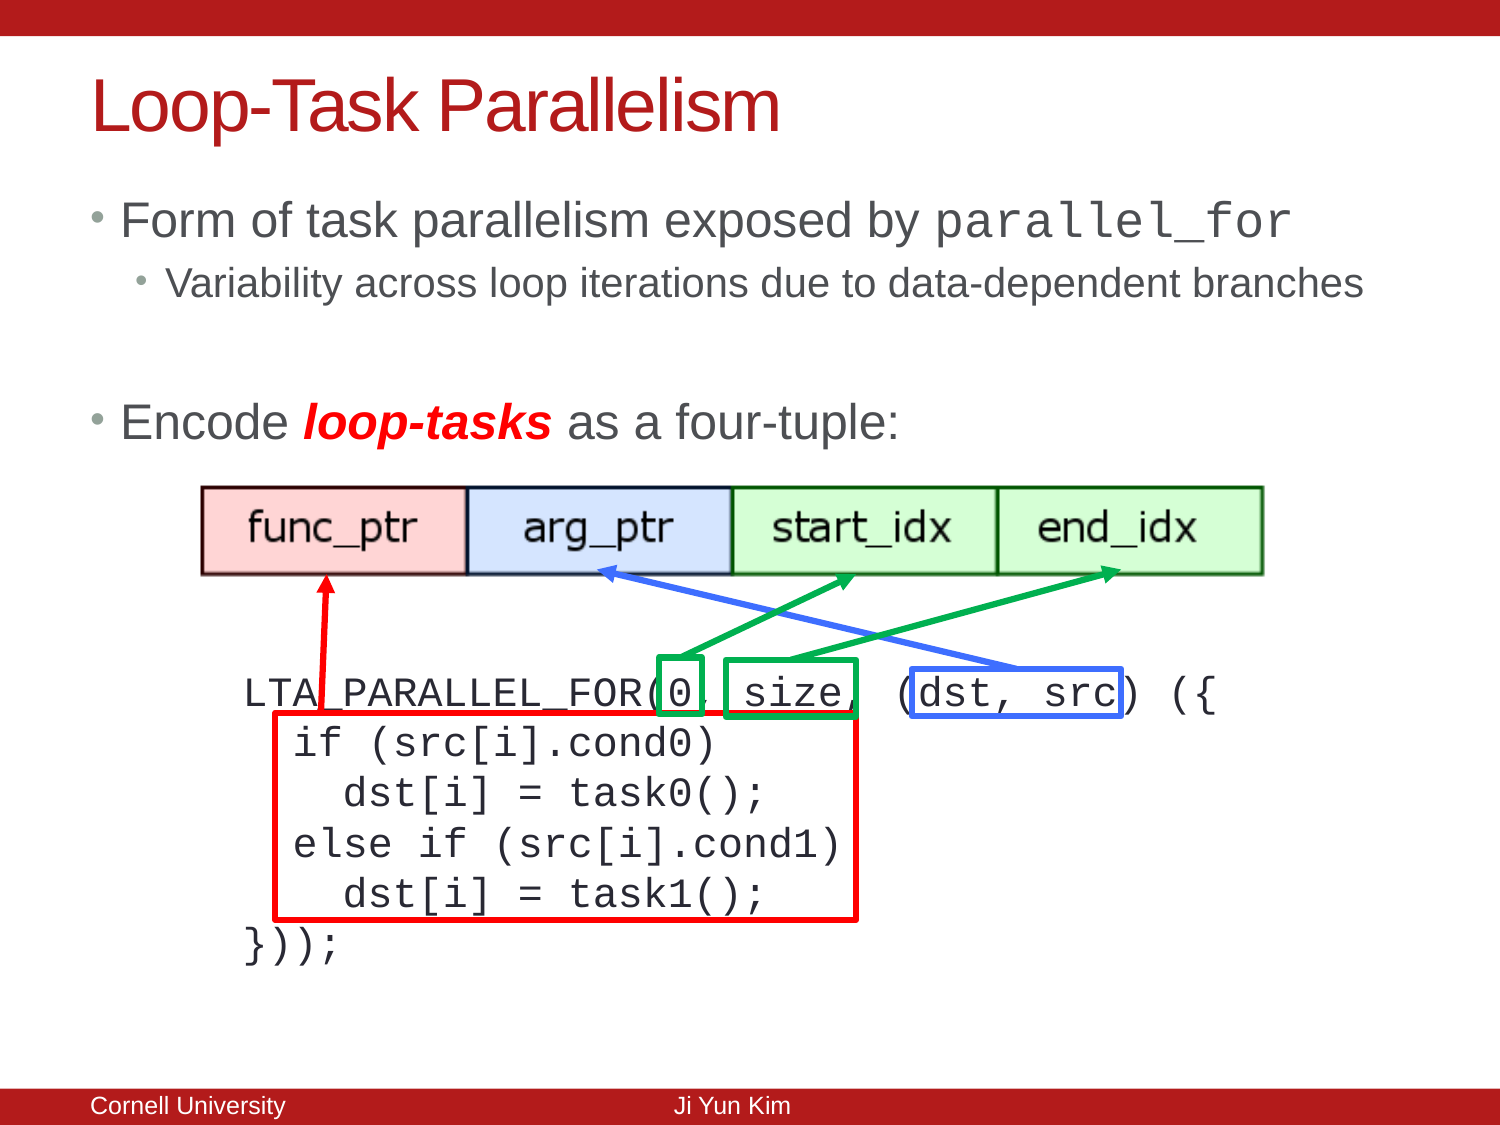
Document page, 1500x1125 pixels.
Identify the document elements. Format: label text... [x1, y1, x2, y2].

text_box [596, 569, 657, 717]
picture [192, 477, 1275, 586]
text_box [275, 573, 857, 921]
title Loop-Task Parallelism [75, 37, 1425, 166]
list Form of task parallelism exposed by parallel_for Variability across loop iterations due to data-dependent branches [75, 179, 1425, 337]
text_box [658, 569, 1122, 717]
text_box LTA_PARALLEL_FOR(0, size, (dst, src) ({ if (src[i].cond0) dst[i] = task0(); else if (src[i].cond1) dst[i] = task1(); })); [227, 657, 1500, 1091]
text_box Encode loop-tasks as a four-tuple: [74, 381, 1425, 508]
